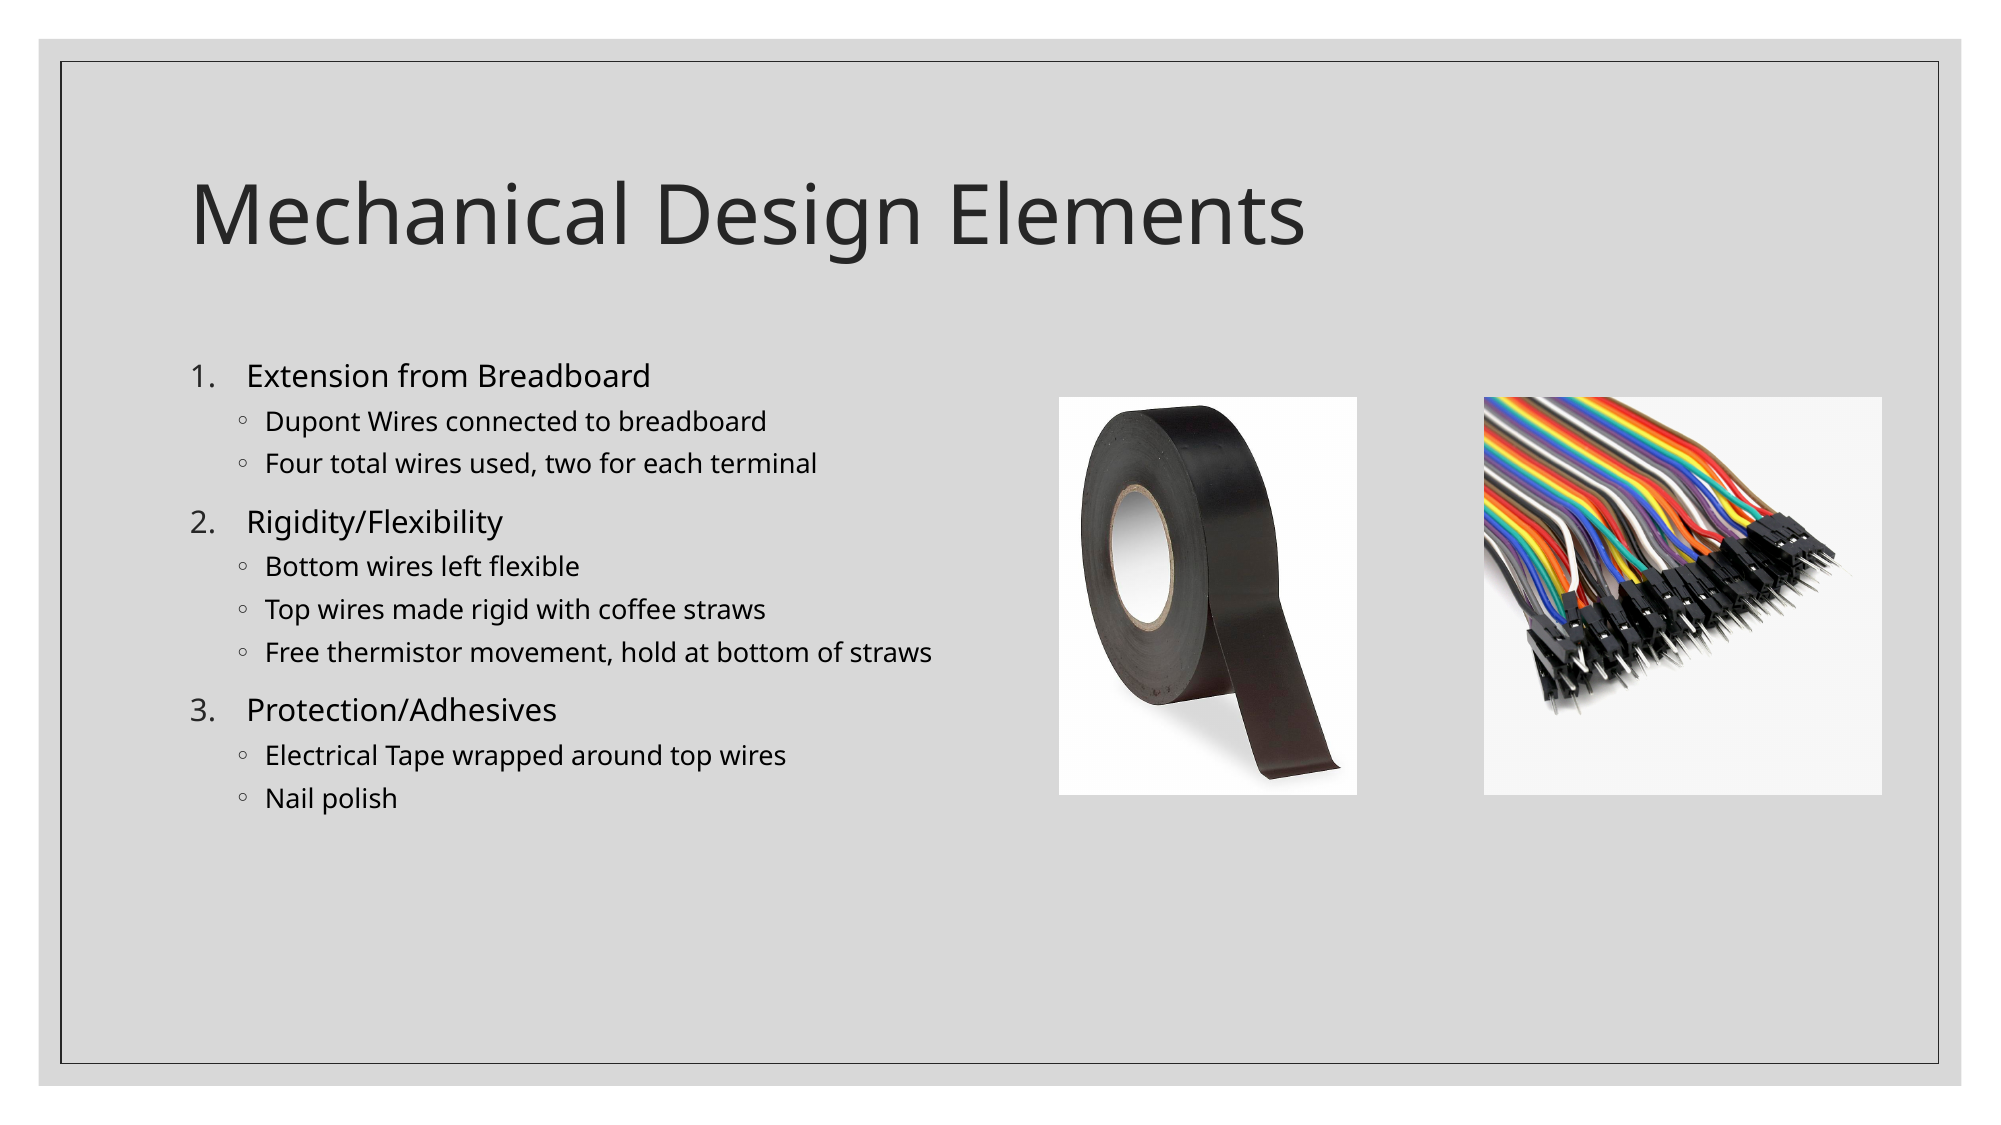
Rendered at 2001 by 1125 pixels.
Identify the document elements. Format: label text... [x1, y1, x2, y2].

title Mechanical Design Elements [174, 105, 1825, 331]
list Extension from Breadboard Dupont Wires connected to breadboard Four total wires used, two for each terminal Rigidity/Flexibility Bottom wires left flexible Top wires made rigid with coffee straws Free thermistor movement, hold at bottom of straws Protection/Adhesives Electrical Tape wrapped around top wires Nail polish [174, 345, 1825, 977]
picture [1484, 397, 1882, 795]
picture [1059, 397, 1357, 795]
